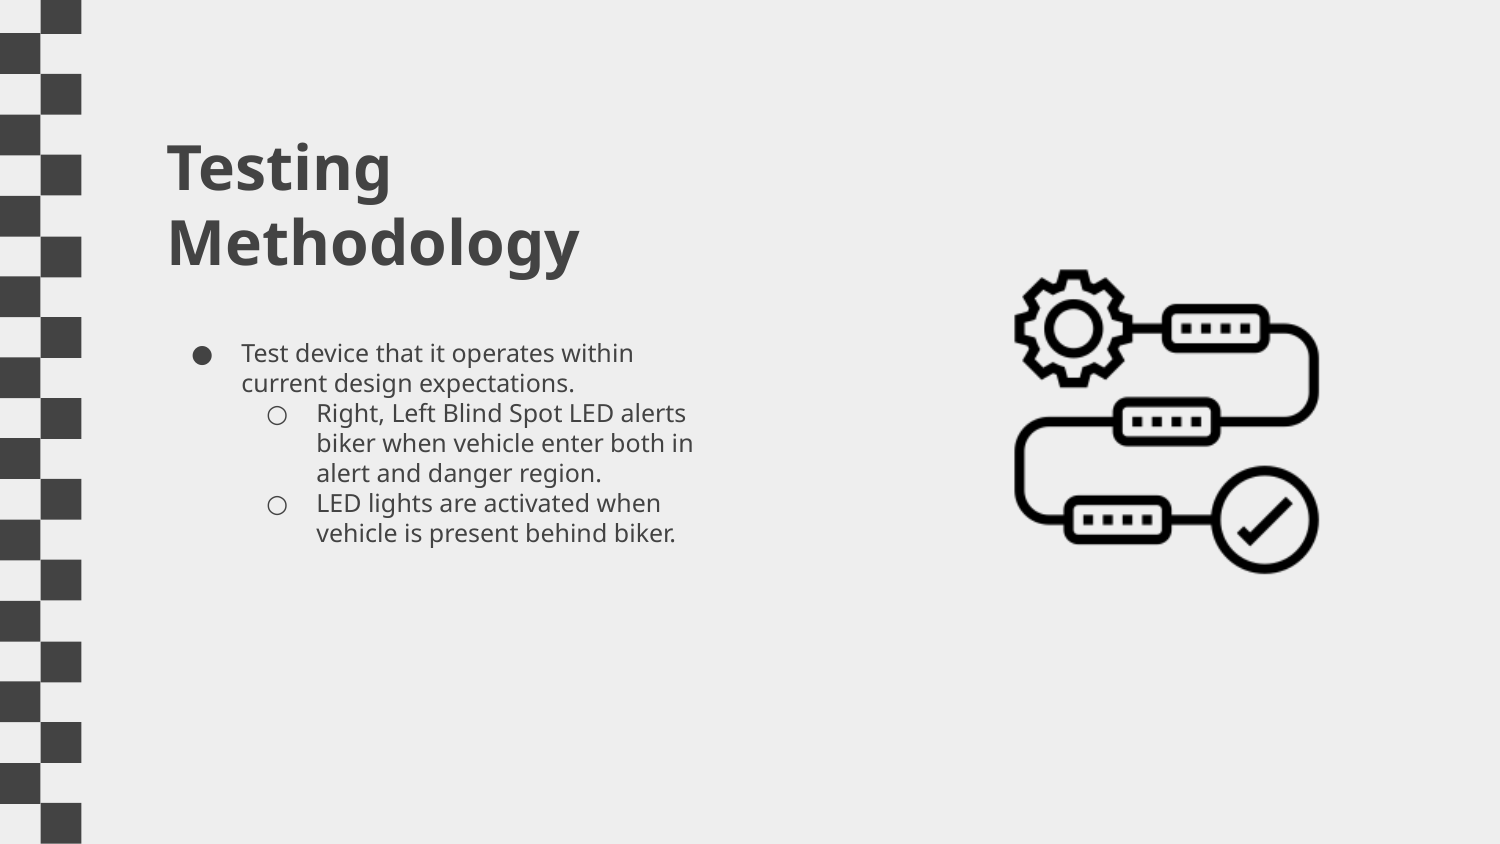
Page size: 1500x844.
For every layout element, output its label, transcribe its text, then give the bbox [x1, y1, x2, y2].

title Testing Methodology [151, 198, 742, 293]
picture [1010, 265, 1324, 579]
subtitle Test device that it operates within current design expectations. Right, Left Blind Spot LED alerts biker when vehicle enter both in alert and danger region. LED lights are activated when vehicle is present behind biker. [151, 322, 742, 673]
